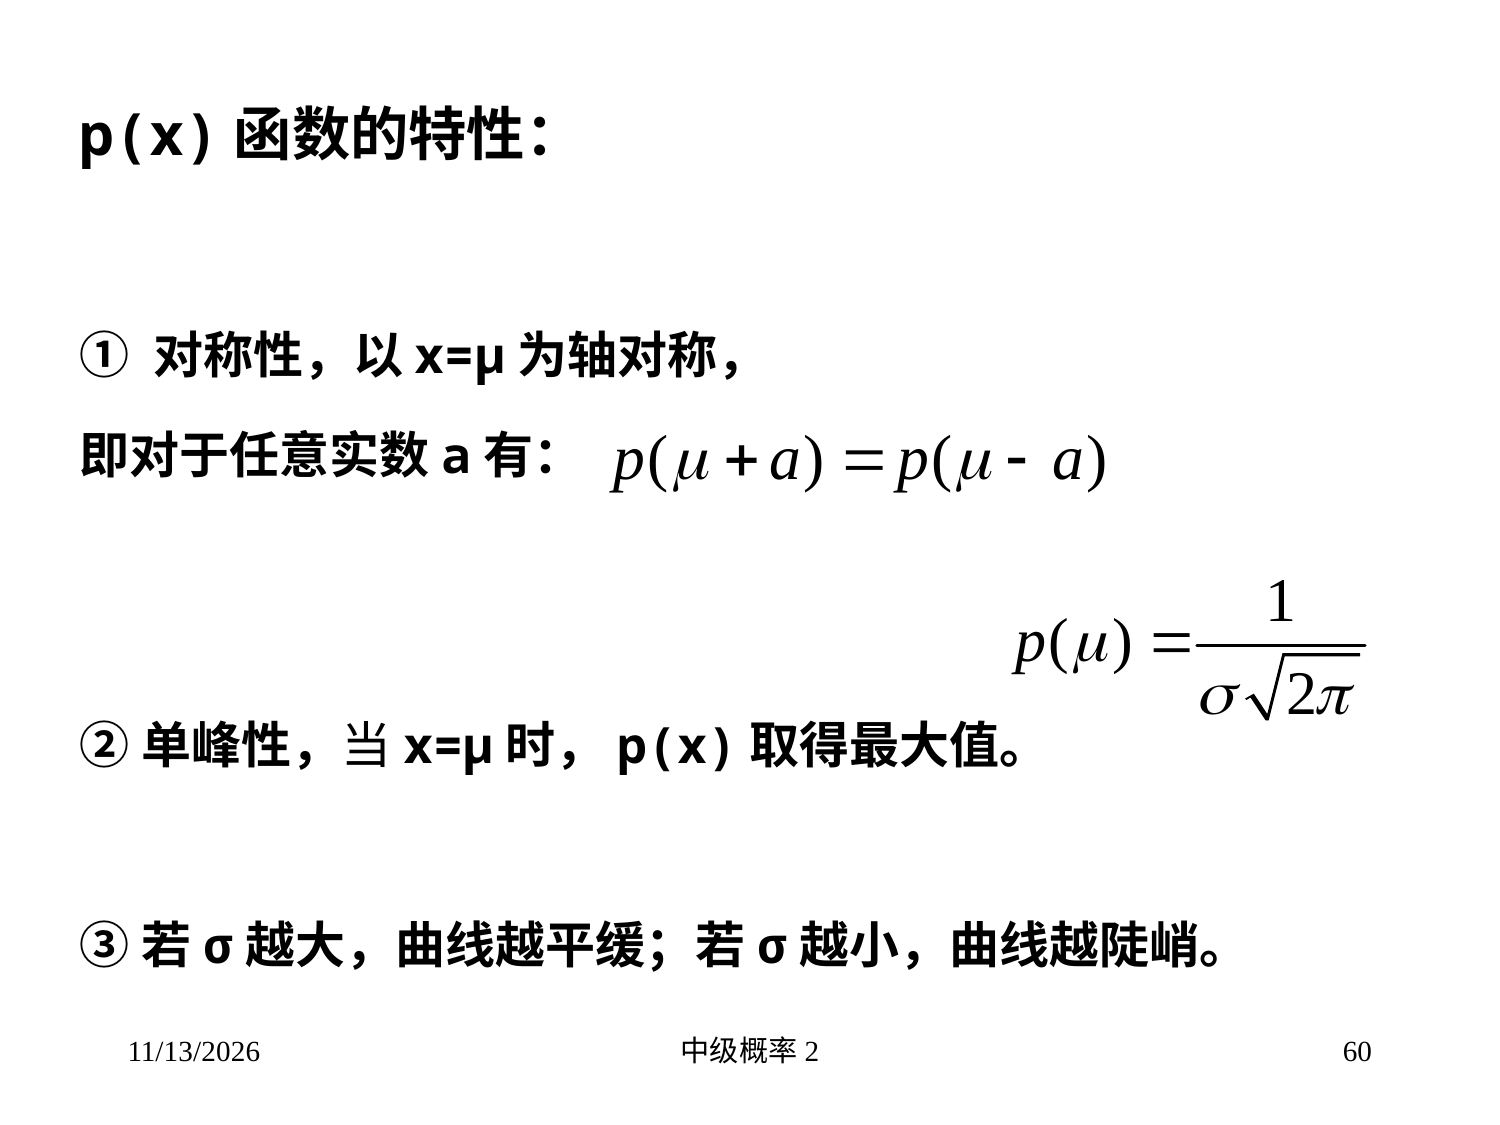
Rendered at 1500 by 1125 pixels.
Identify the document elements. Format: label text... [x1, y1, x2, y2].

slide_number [112, 1024, 426, 1101]
slide_number 60 [1074, 1024, 1388, 1101]
footer 中级概率2 [512, 1024, 988, 1101]
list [596, 420, 1117, 506]
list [997, 562, 1377, 734]
list p(x)函数的特性： ① 对称性，以x=μ为轴对称， 即对于任意实数a有： ②单峰性，当x=μ时，p(x)取得最大值。 ③若σ越大，曲线越平缓；若σ越小，曲线越陡峭。 [64, 54, 1448, 1001]
